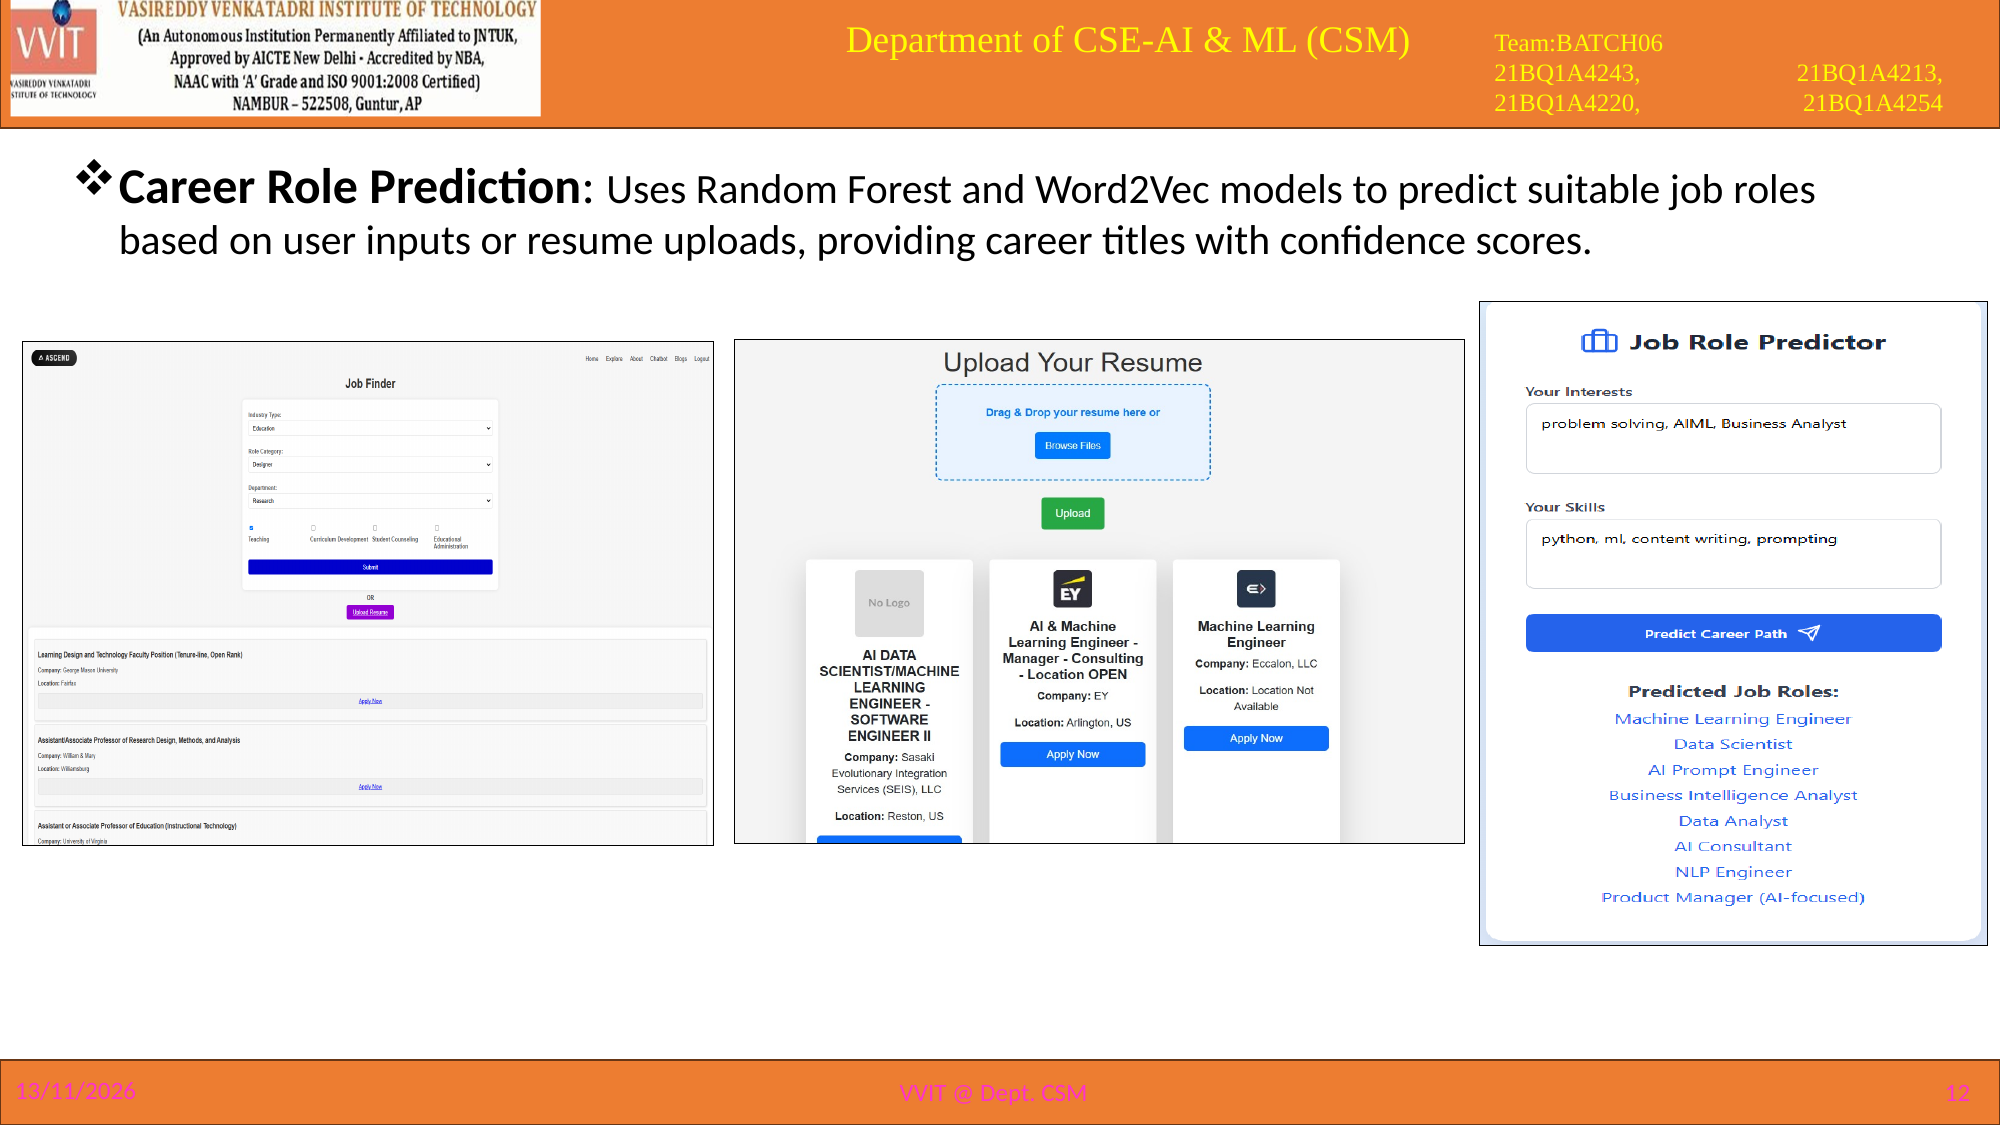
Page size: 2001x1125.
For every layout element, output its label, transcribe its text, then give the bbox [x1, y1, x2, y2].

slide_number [0, 1059, 164, 1120]
picture [734, 339, 1465, 843]
picture [10, 0, 541, 117]
picture [1479, 301, 1988, 946]
footer VVIT @ Dept. CSM [656, 1061, 1331, 1122]
text_box [0, 1059, 2000, 1125]
text_box Team:BATCH06 21BQ1A4243, 21BQ1A4213, 21BQ1A4220, 21BQ1A4254 [1479, 19, 1990, 124]
slide_number 12 [1884, 1062, 1986, 1120]
picture [22, 341, 714, 846]
text_box Department of CSE-AI & ML (CSM) [0, 0, 2000, 129]
text_box Career Role Prediction: Uses Random Forest and Word2Vec models to predict suitable job roles based on user inputs or resume uploads, providing career titles with confidence scores. [57, 145, 1931, 271]
